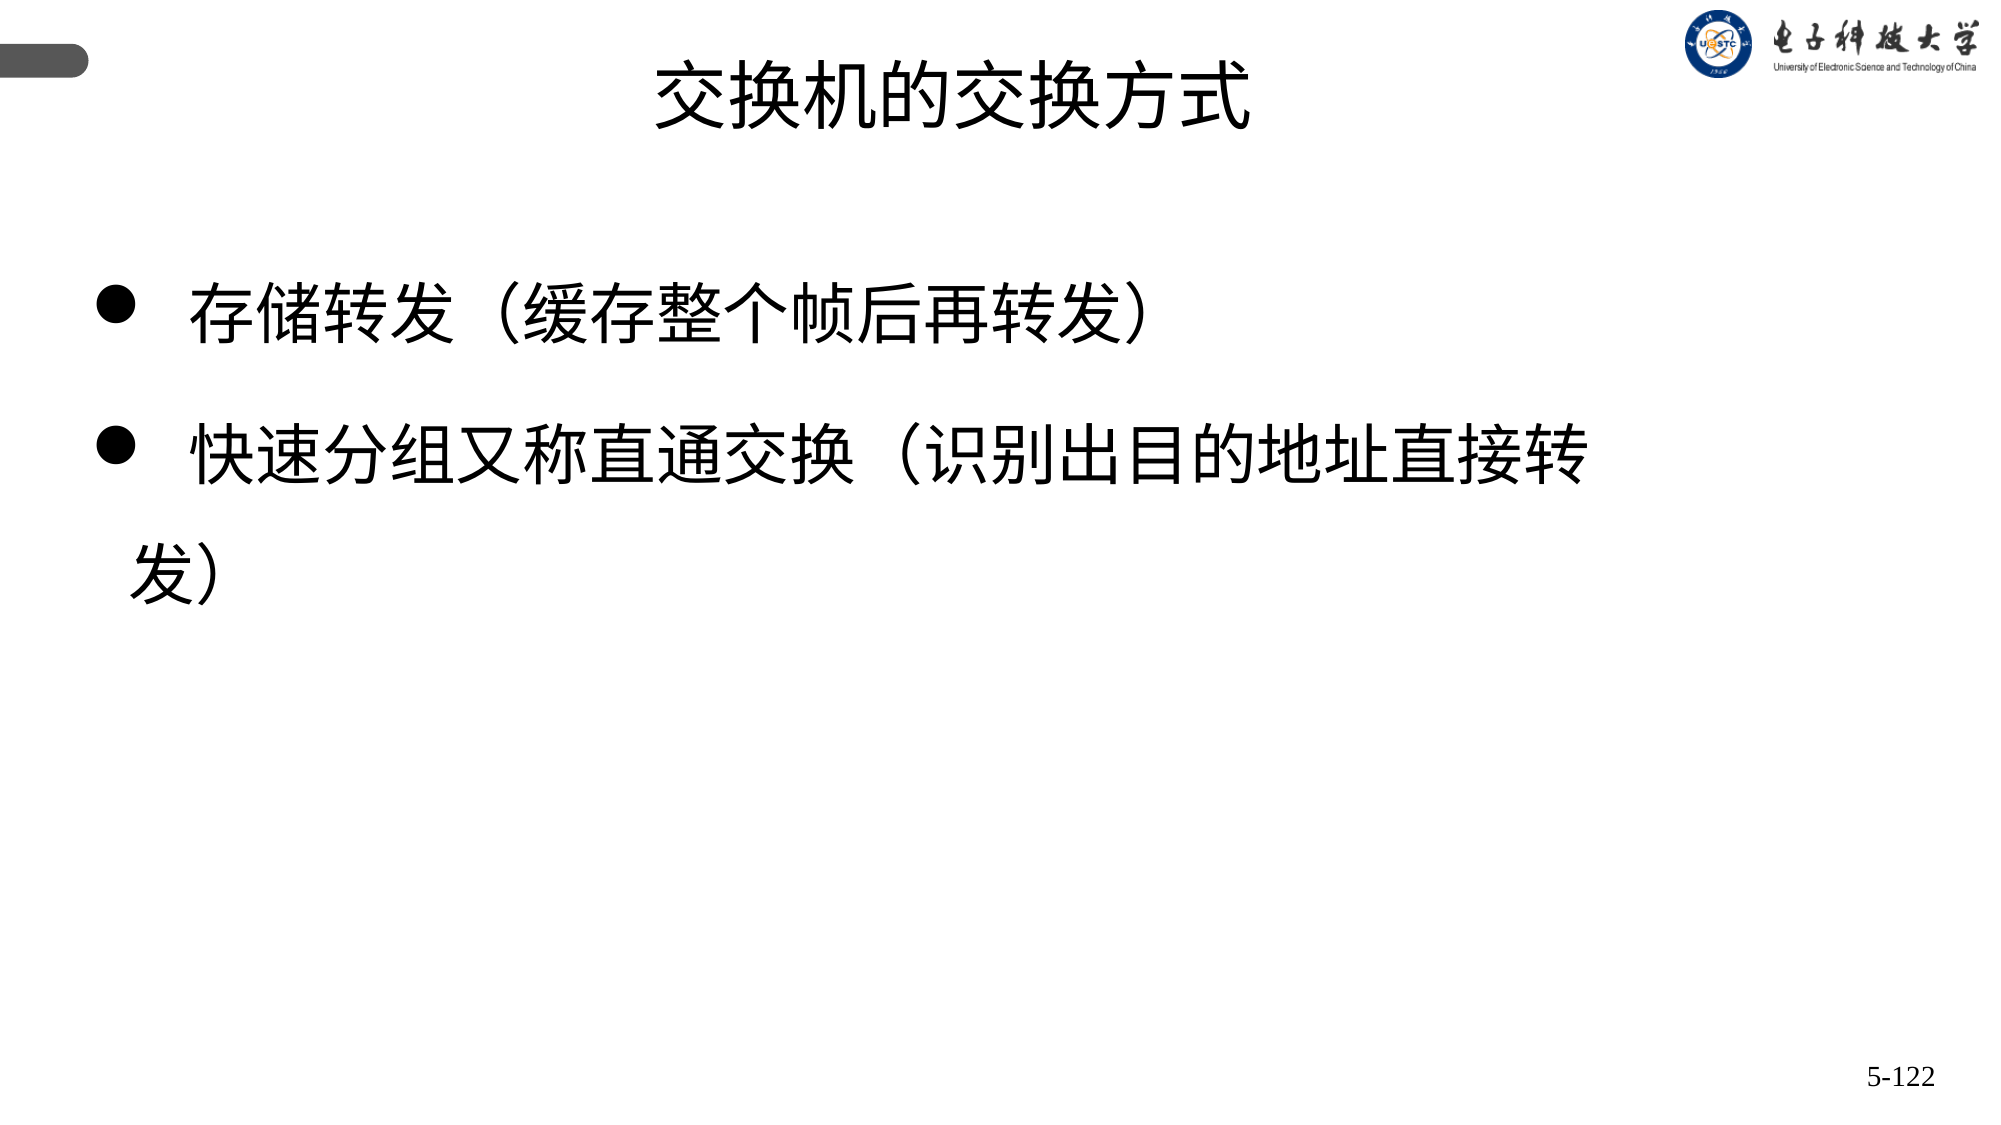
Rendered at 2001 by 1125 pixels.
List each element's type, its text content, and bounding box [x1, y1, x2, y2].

list 存储转发（缓存整个帧后再转发） 快速分组又称直通交换（识别出目的地址直接转发） [76, 224, 1714, 1050]
title 交换机的交换方式 [315, 51, 1590, 177]
slide_number 5-122 [1852, 1050, 2000, 1125]
picture [1685, 10, 1979, 78]
